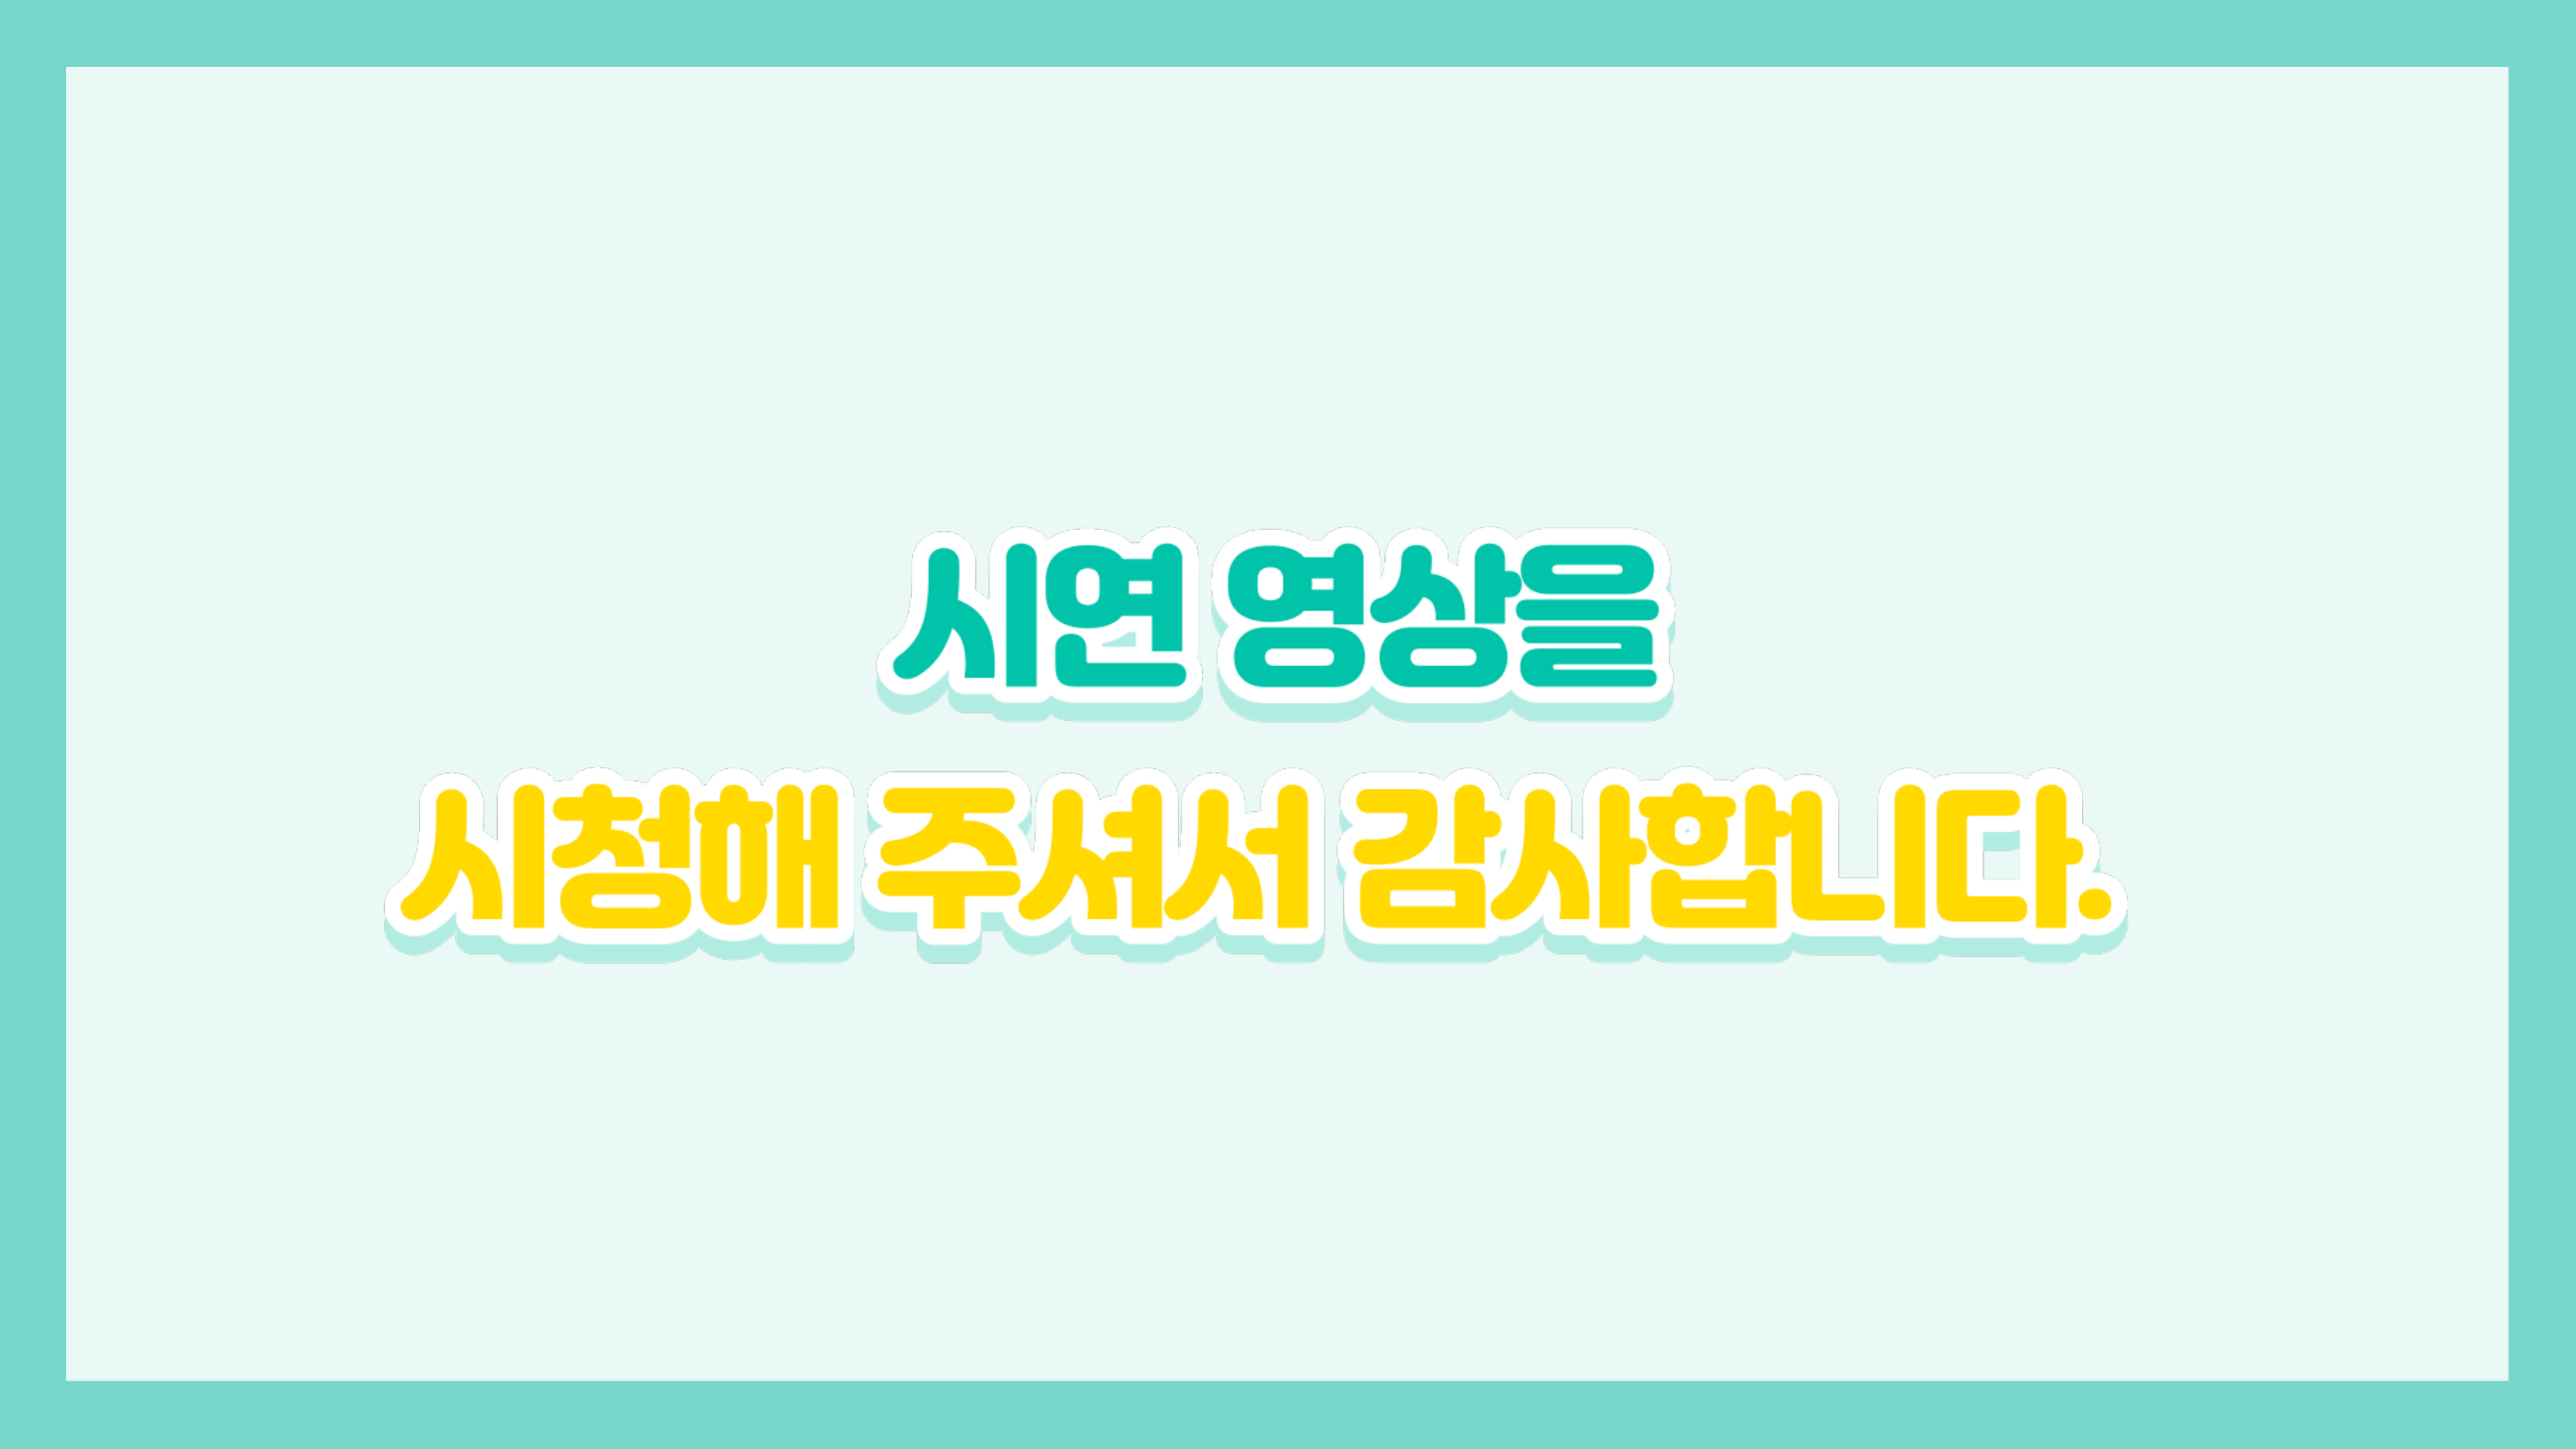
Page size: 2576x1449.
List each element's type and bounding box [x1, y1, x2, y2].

text_box [65, 66, 2510, 1382]
picture [338, 449, 2300, 1149]
